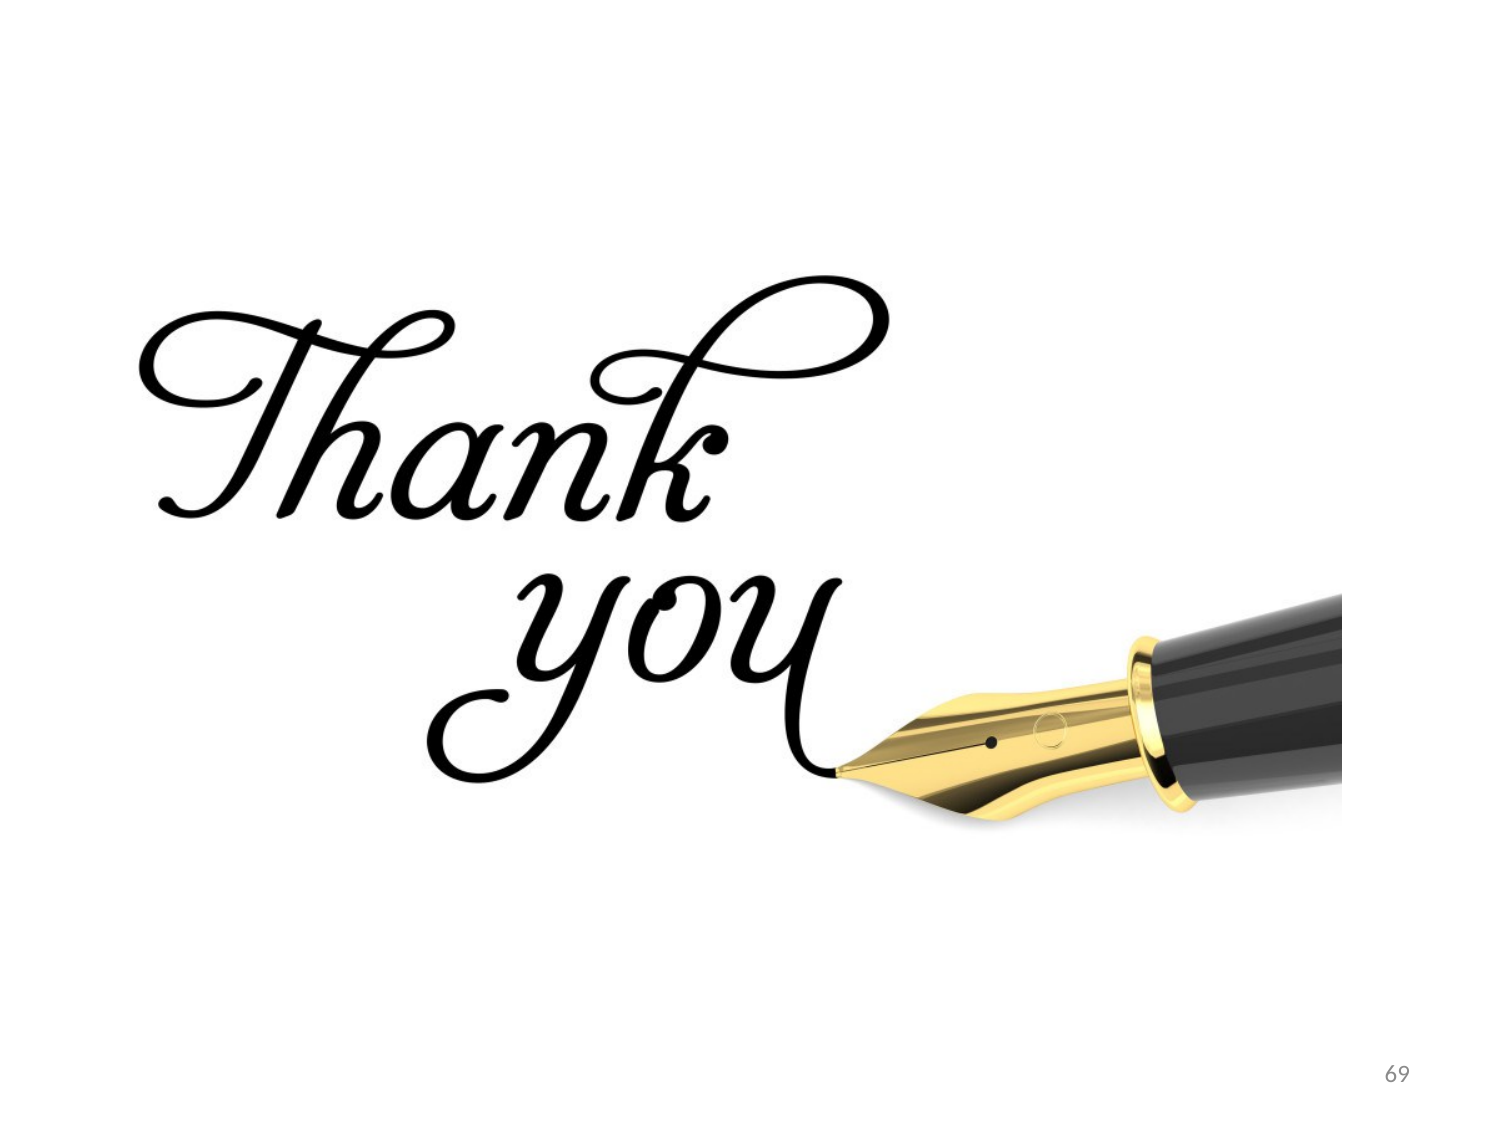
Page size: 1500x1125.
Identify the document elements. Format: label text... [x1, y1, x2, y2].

slide_number 69 [1074, 1042, 1425, 1103]
picture [62, 212, 1342, 929]
